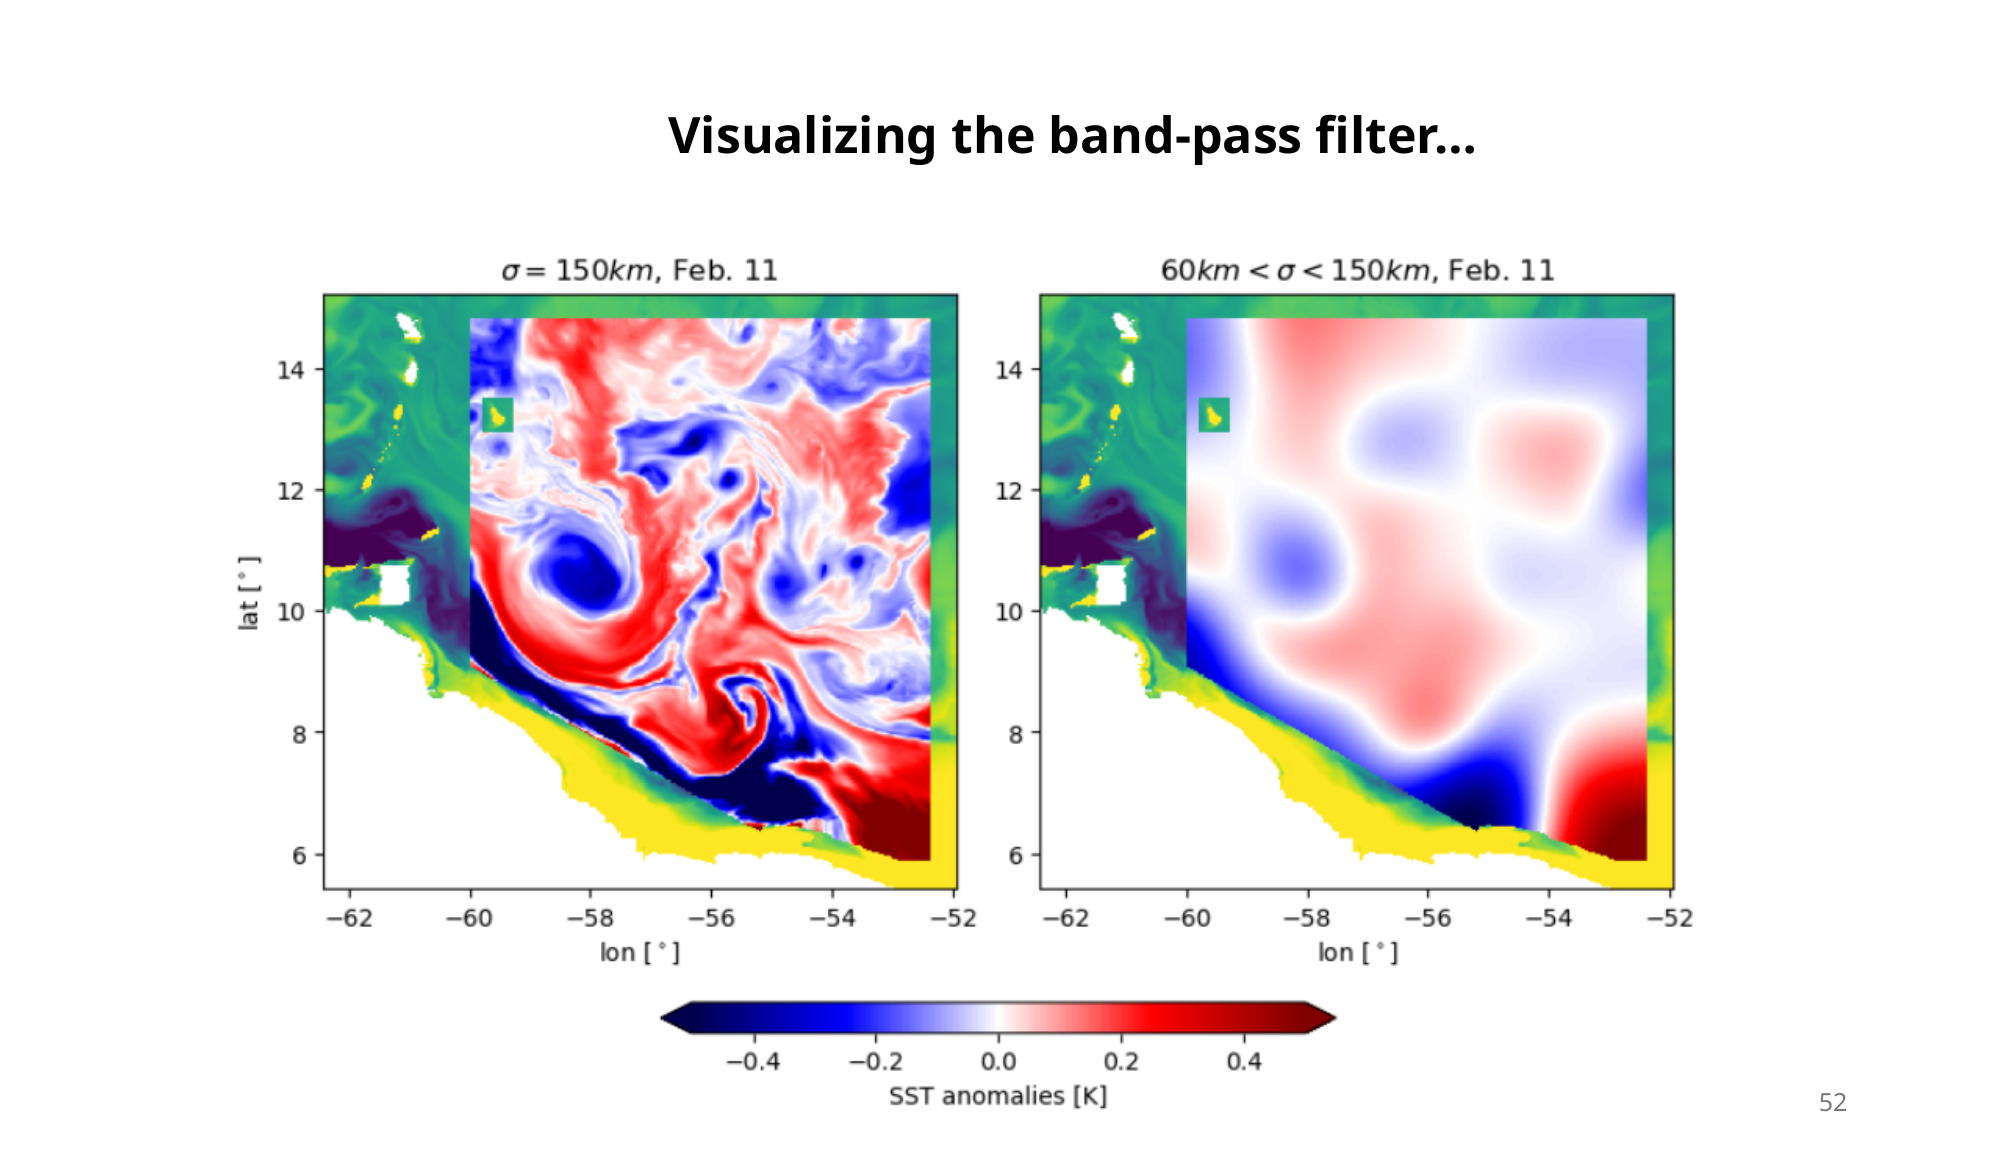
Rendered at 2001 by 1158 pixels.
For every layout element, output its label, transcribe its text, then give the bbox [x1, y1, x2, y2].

picture [194, 233, 1704, 1135]
text_box Visualizing the band-pass filter… [653, 95, 1638, 171]
slide_number 52 [1704, 1072, 1863, 1135]
